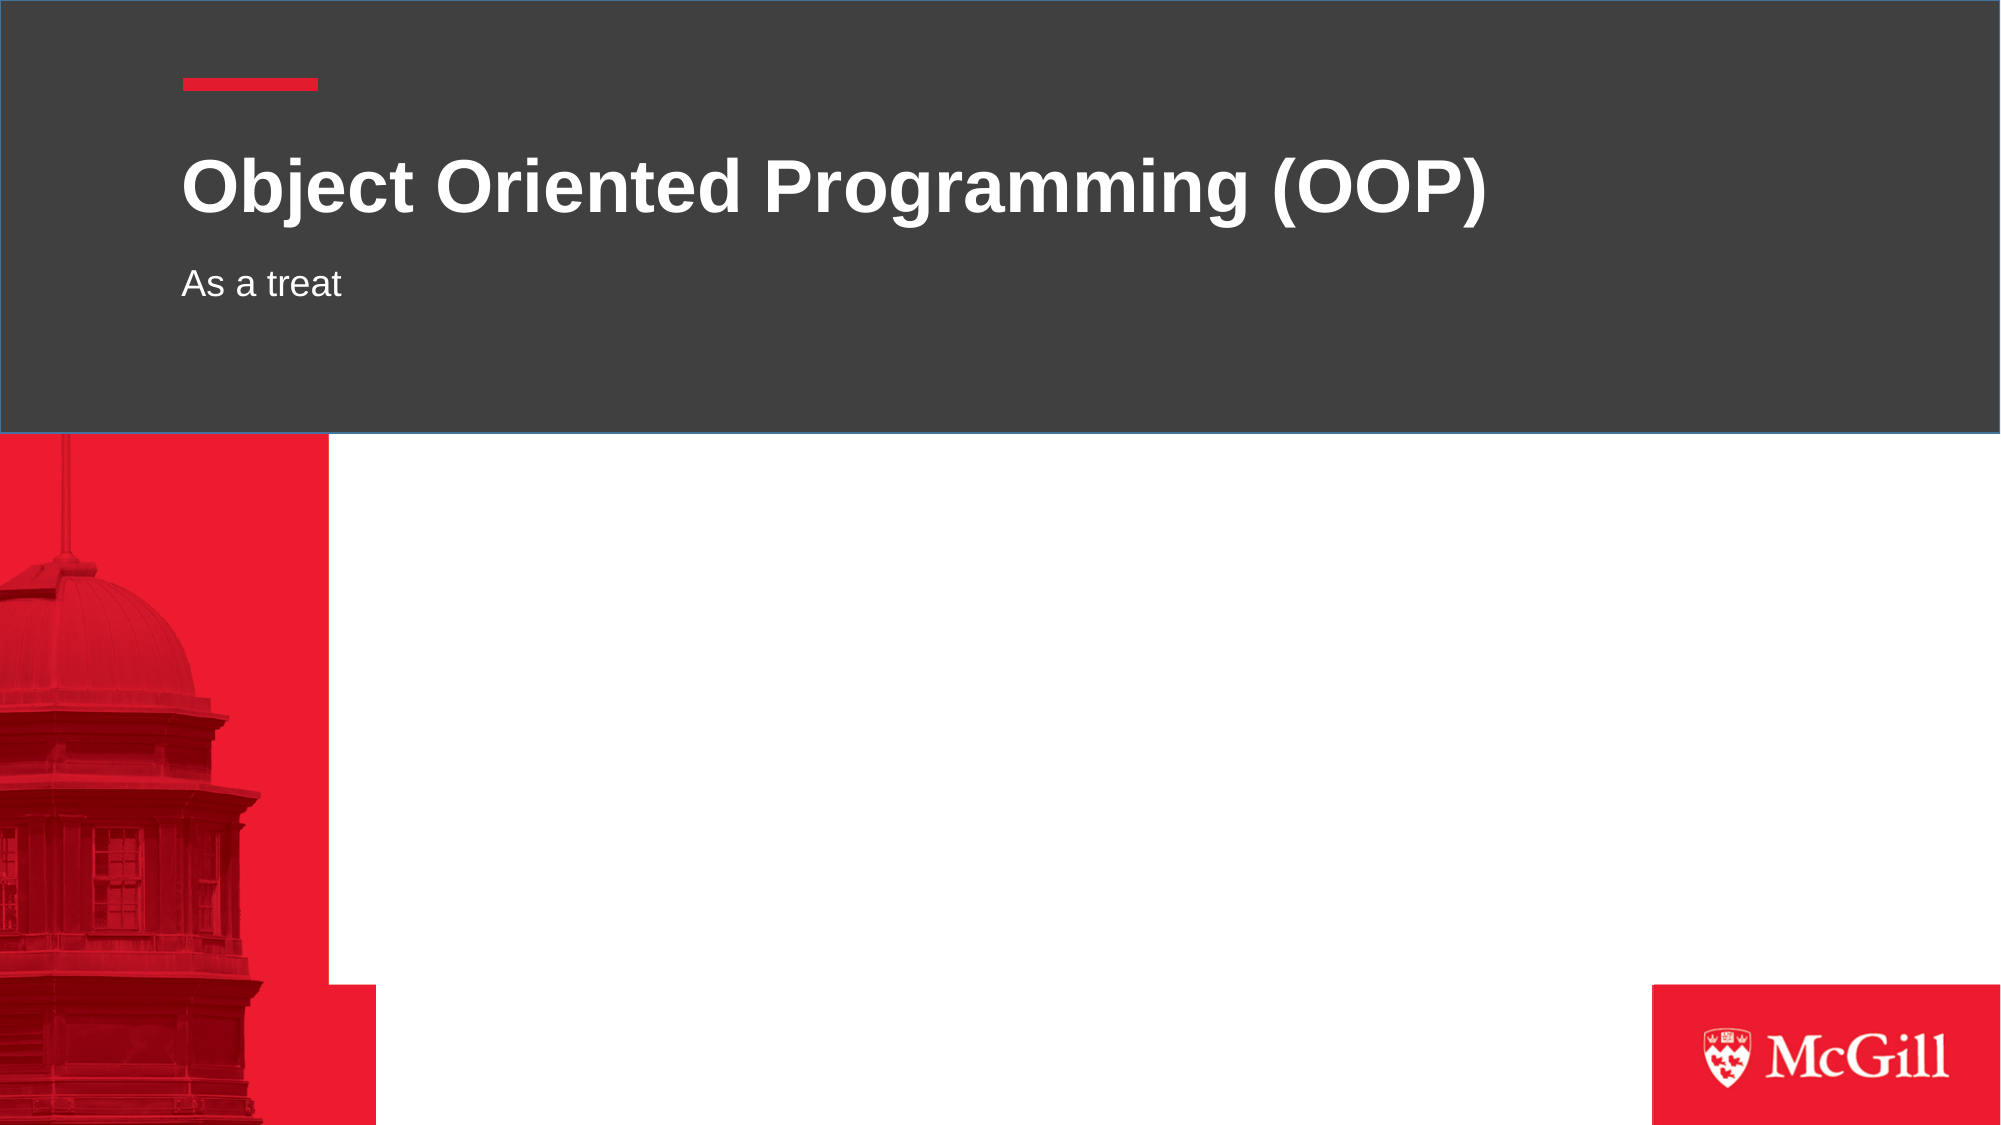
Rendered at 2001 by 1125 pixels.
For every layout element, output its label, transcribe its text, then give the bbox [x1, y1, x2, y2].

list As a treat [181, 251, 1674, 388]
title Object Oriented Programming (OOP) [181, 148, 1674, 251]
picture [0, 432, 2001, 1125]
